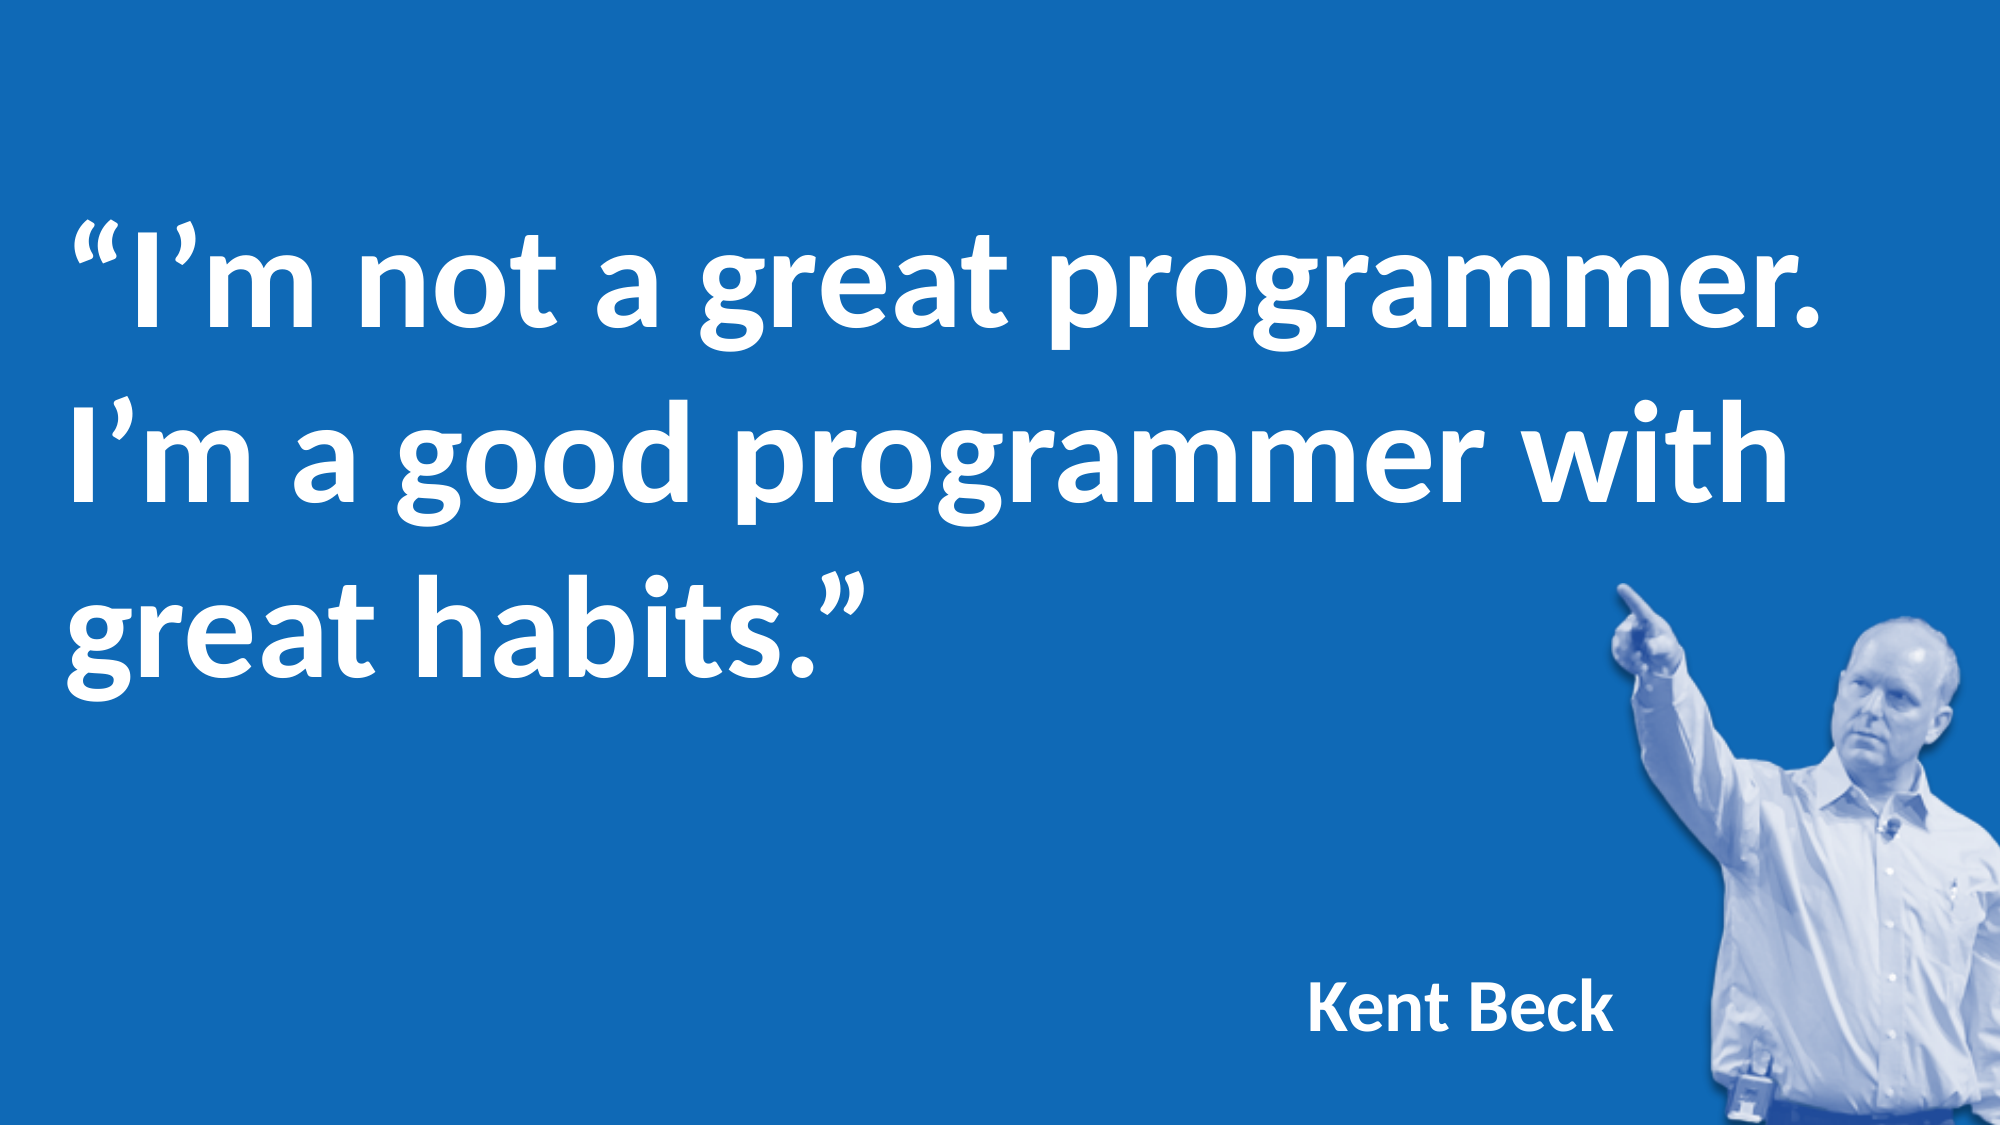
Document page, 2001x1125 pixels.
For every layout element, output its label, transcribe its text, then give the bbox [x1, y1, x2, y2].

text_box “I’m not a great programmer. I’m a good programmer with great habits.” Kent Beck [49, 174, 1967, 1054]
picture [1611, 583, 2000, 1125]
